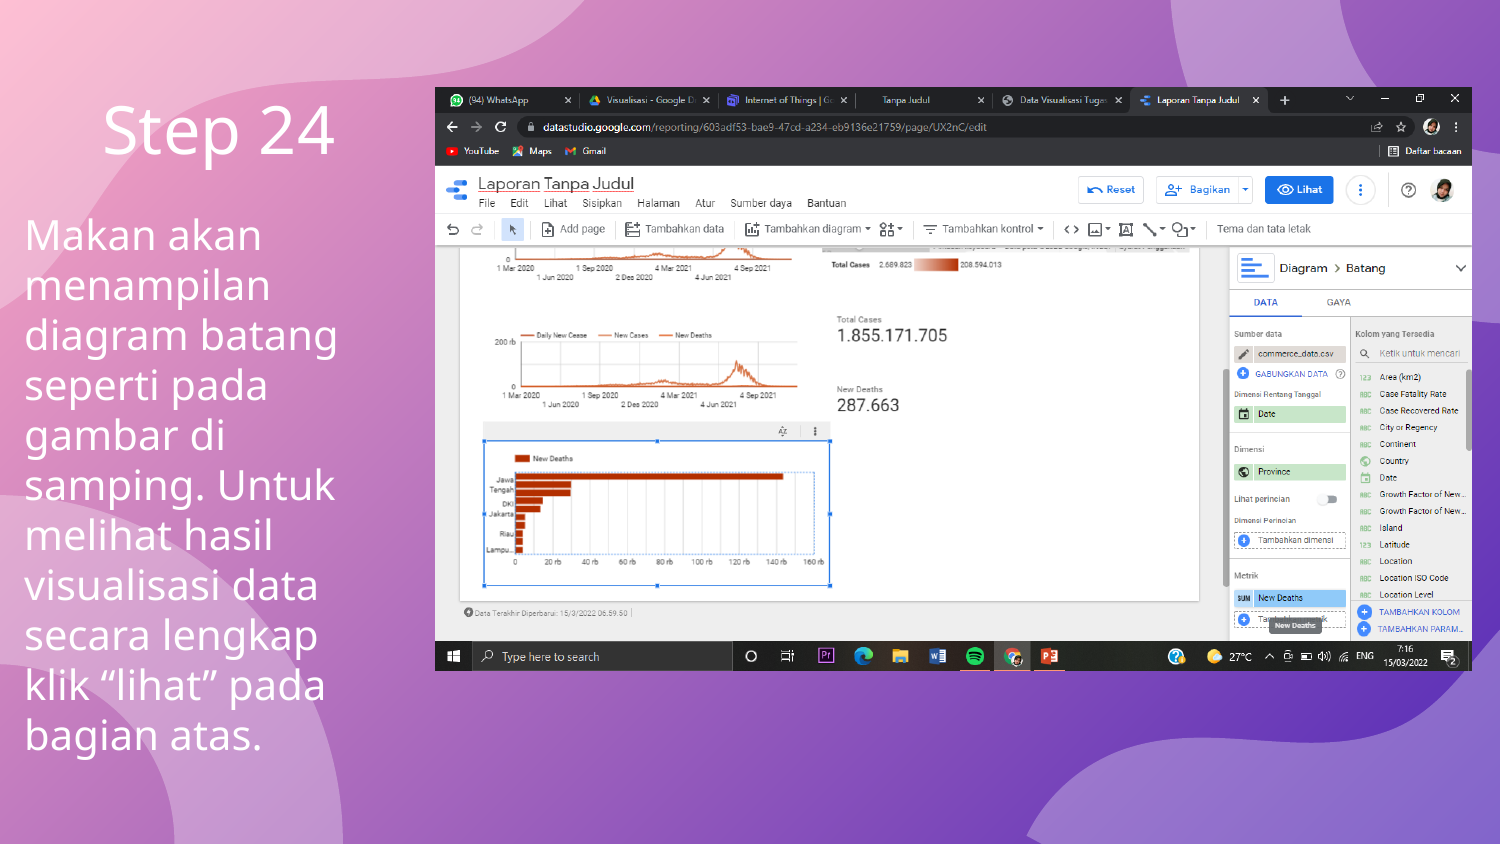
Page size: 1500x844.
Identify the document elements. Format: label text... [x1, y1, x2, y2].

text_box Step 24 [0, 87, 434, 168]
picture [435, 87, 1472, 671]
text_box Makan akan menampilan diagram batang seperti pada gambar di samping. Untuk melihat hasil visualisasi data secara lengkap klik “lihat” pada bagian atas. [9, 337, 385, 631]
